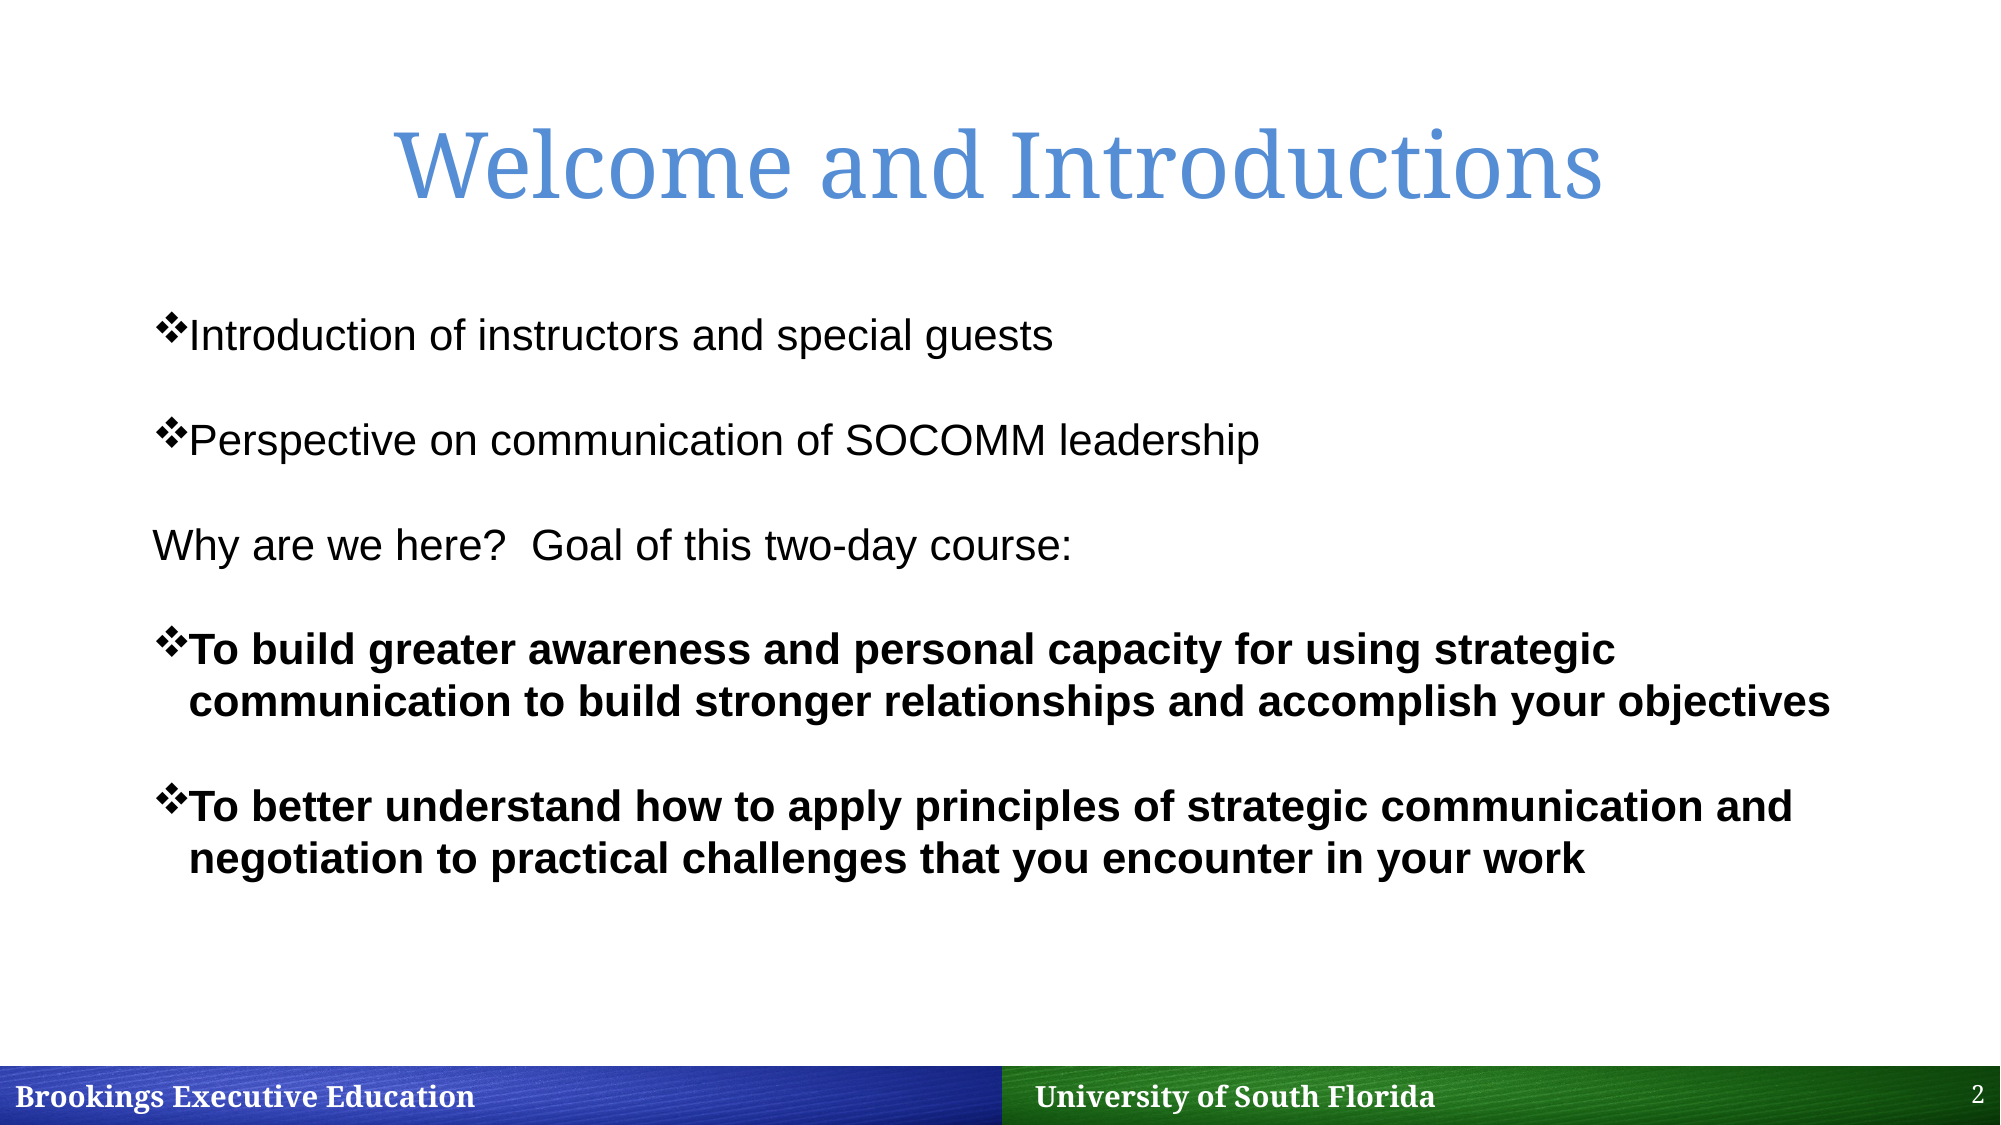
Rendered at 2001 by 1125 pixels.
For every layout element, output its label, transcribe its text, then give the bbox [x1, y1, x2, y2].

title Welcome and Introductions [137, 59, 1863, 278]
list Introduction of instructors and special guests Perspective on communication of SOCOMM leadership Why are we here? Goal of this two-day course: To build greater awareness and personal capacity for using strategic communication to build stronger relationships and accomplish your objectives To better understand how to apply principles of strategic communication and negotiation to practical challenges that you encounter in your work [137, 299, 1863, 1014]
slide_number 2 [1932, 1066, 2000, 1125]
footer Brookings Executive Education University of South Florida [0, 1066, 1932, 1125]
